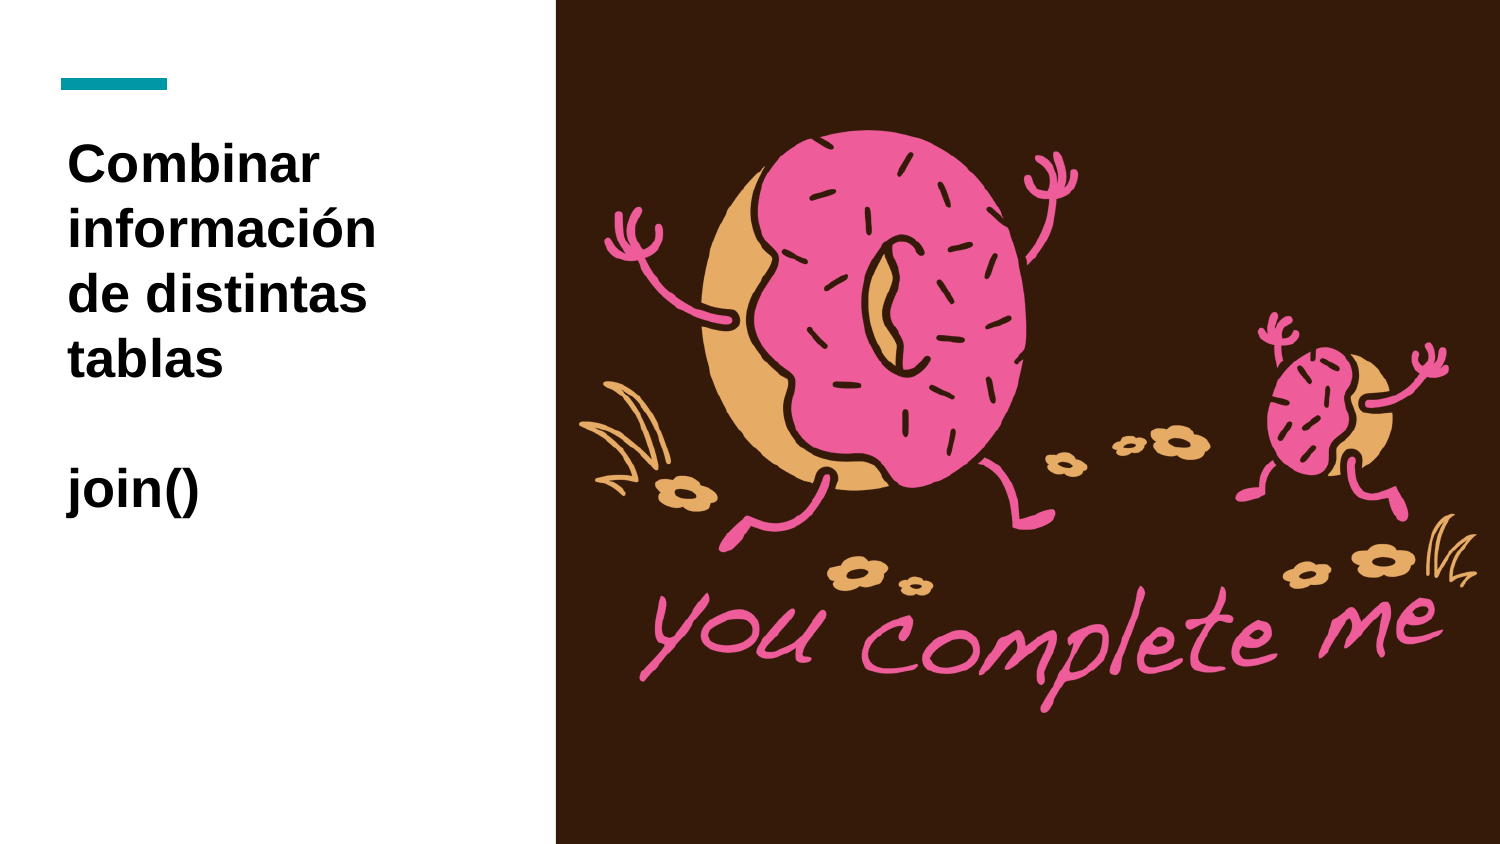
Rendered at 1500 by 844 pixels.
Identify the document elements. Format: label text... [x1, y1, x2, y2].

picture [555, 0, 1500, 844]
title Combinar información de distintas tablas join() [52, 113, 405, 631]
